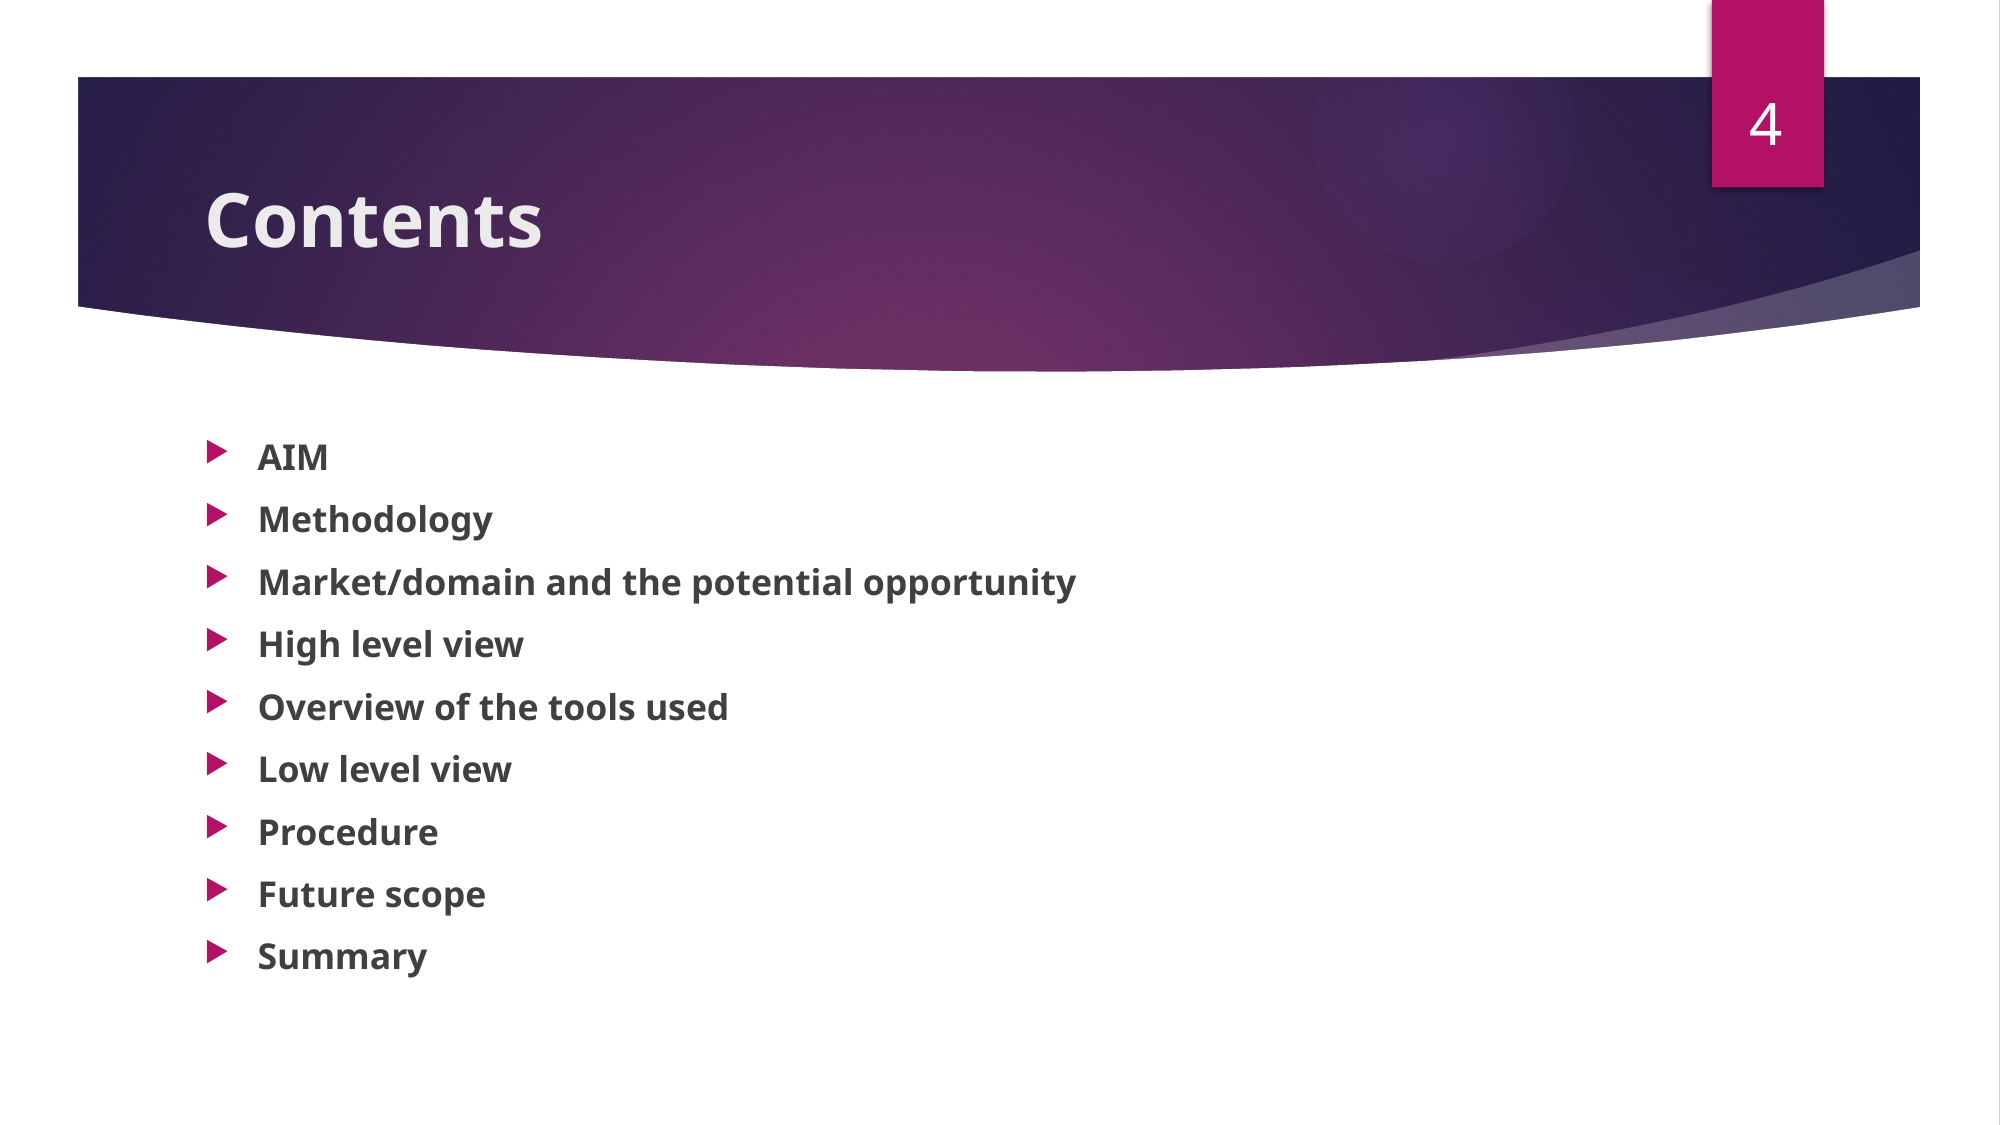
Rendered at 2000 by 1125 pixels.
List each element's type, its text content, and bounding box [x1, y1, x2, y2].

title Contents [189, 159, 1627, 276]
slide_number 4 [1697, 48, 1836, 175]
list AIM Methodology Market/domain and the potential opportunity High level view Overview of the tools used Low level view Procedure Future scope Summary [189, 427, 1637, 988]
